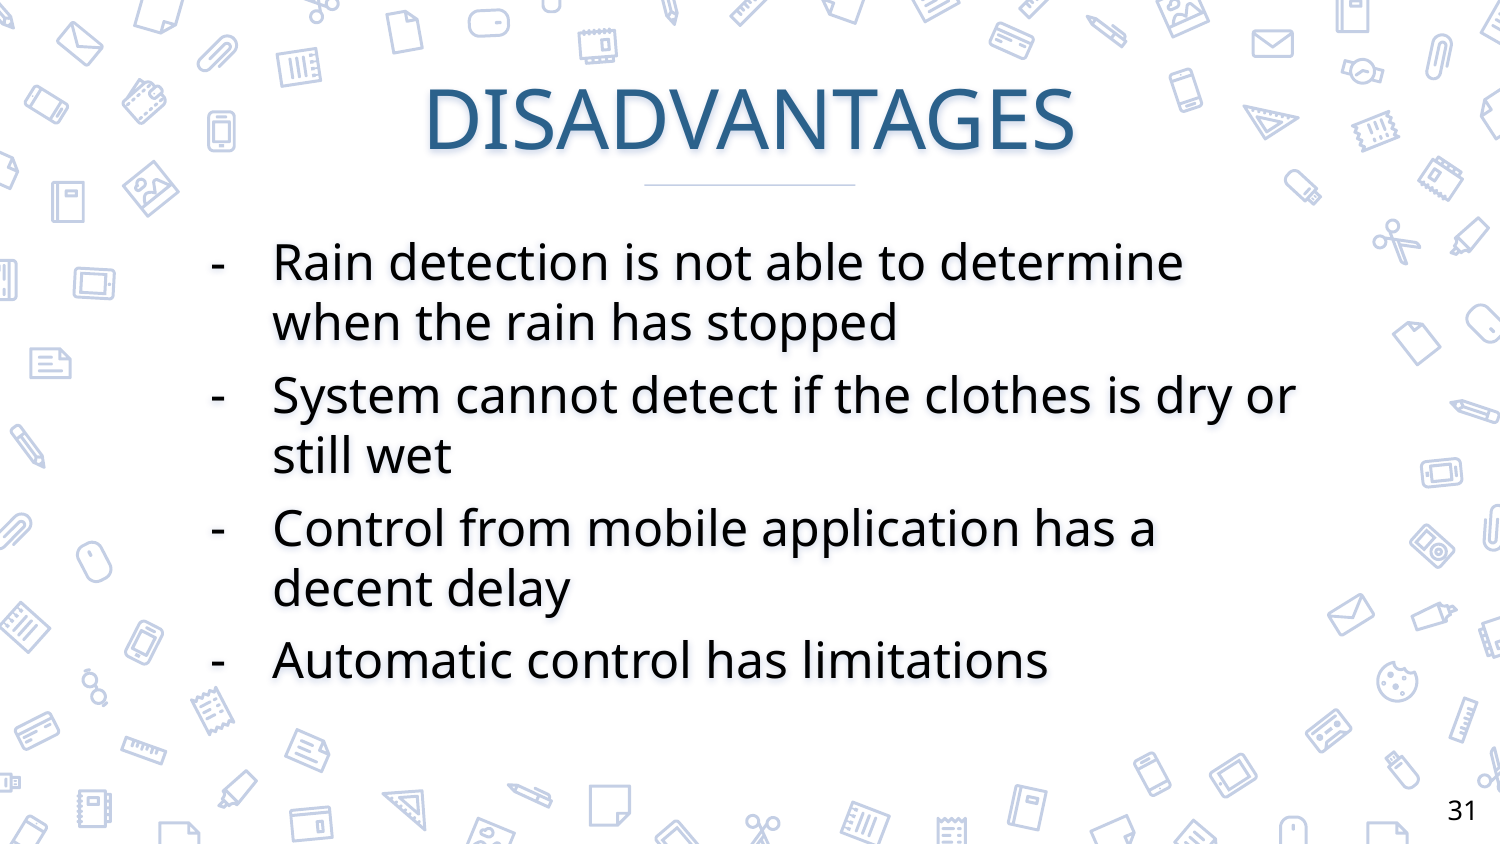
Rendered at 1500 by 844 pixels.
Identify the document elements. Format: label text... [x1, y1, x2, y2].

slide_number 31 [1403, 779, 1494, 844]
list Rain detection is not able to determine when the rain has stopped System cannot detect if the clothes is dry or still wet Control from mobile application has a decent delay Automatic control has limitations [182, 215, 1318, 758]
title DISADVANTAGES [182, 58, 1318, 182]
